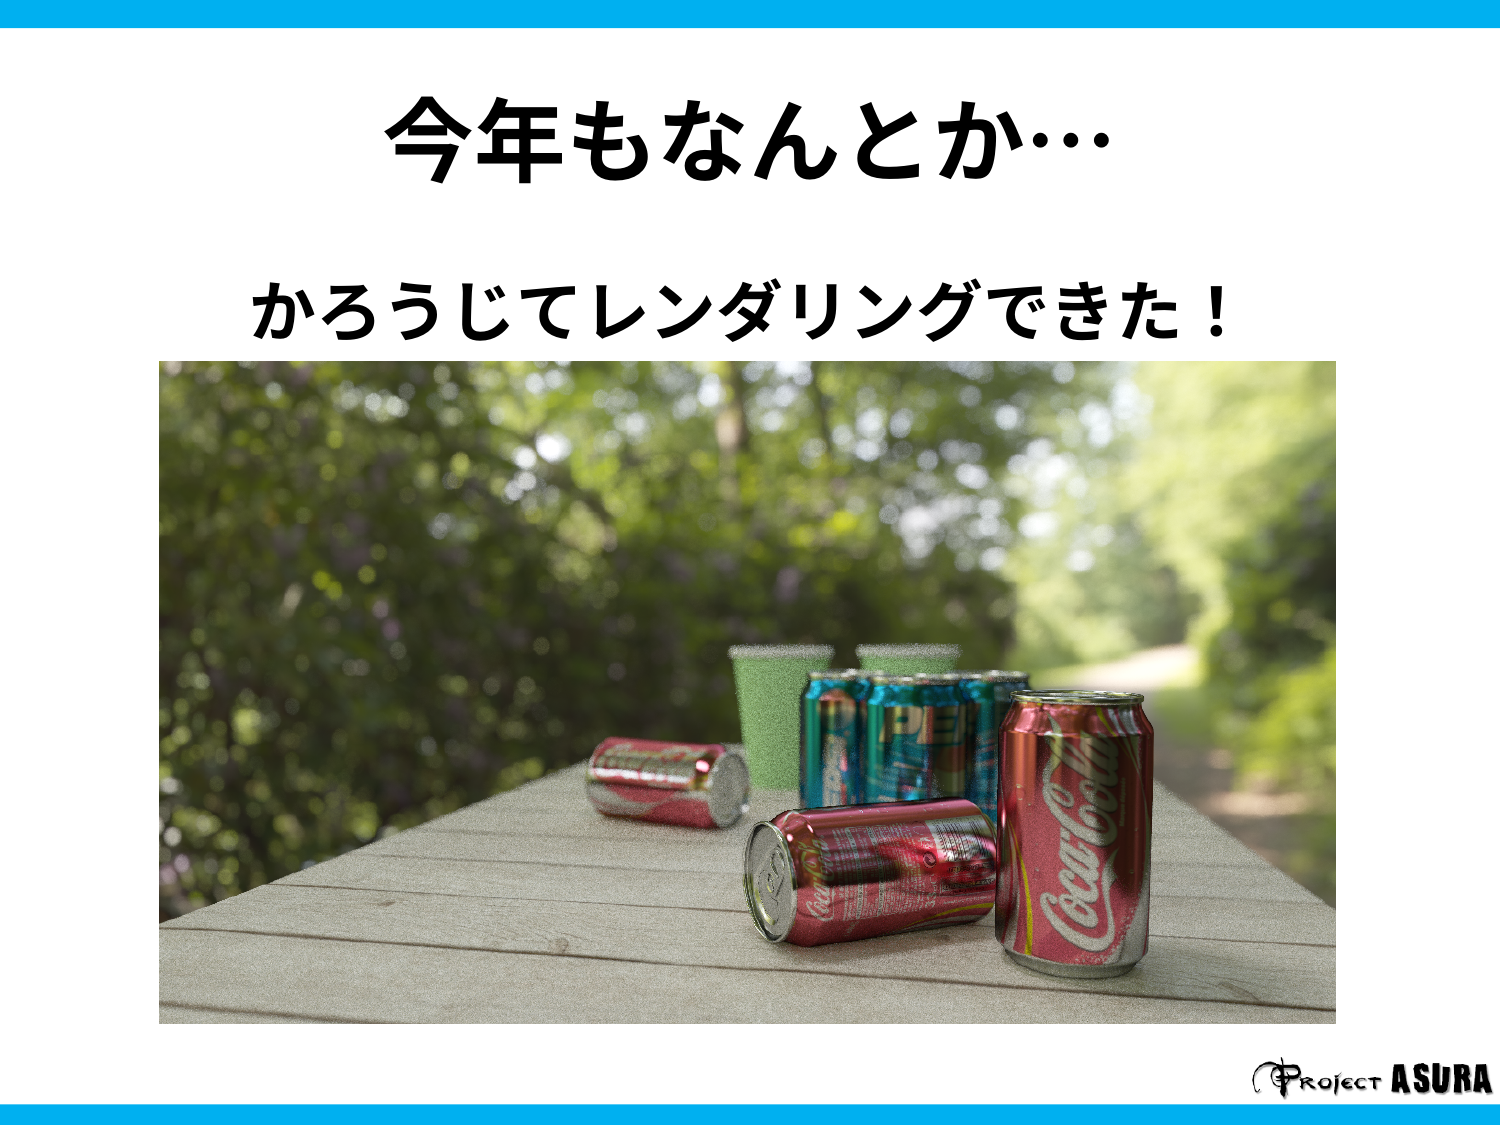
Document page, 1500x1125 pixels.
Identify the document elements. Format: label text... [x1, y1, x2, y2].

picture [1244, 1050, 1500, 1103]
picture [159, 361, 1336, 1024]
list かろうじてレンダリングできた！ [75, 262, 1425, 1005]
title 今年もなんとか… [75, 45, 1425, 233]
